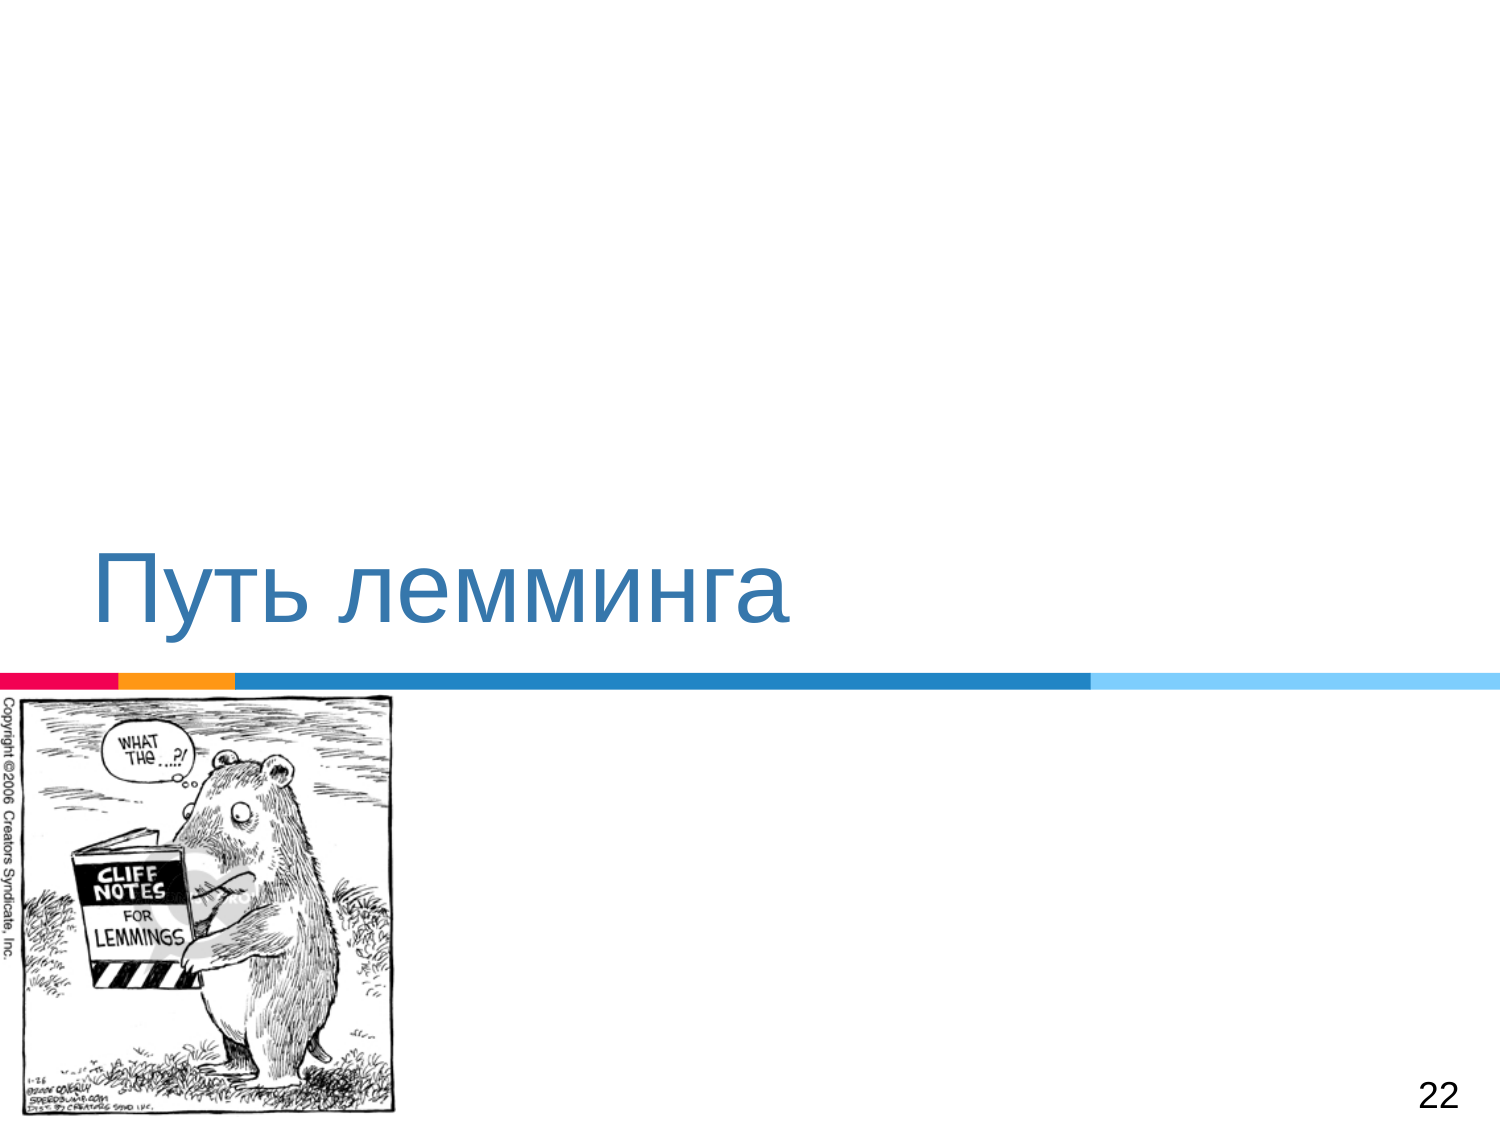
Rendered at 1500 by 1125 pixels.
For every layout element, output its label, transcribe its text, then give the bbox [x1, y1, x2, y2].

title Путь лемминга [76, 408, 1352, 651]
picture [0, 694, 396, 1117]
text_box 22 [1403, 1064, 1500, 1116]
